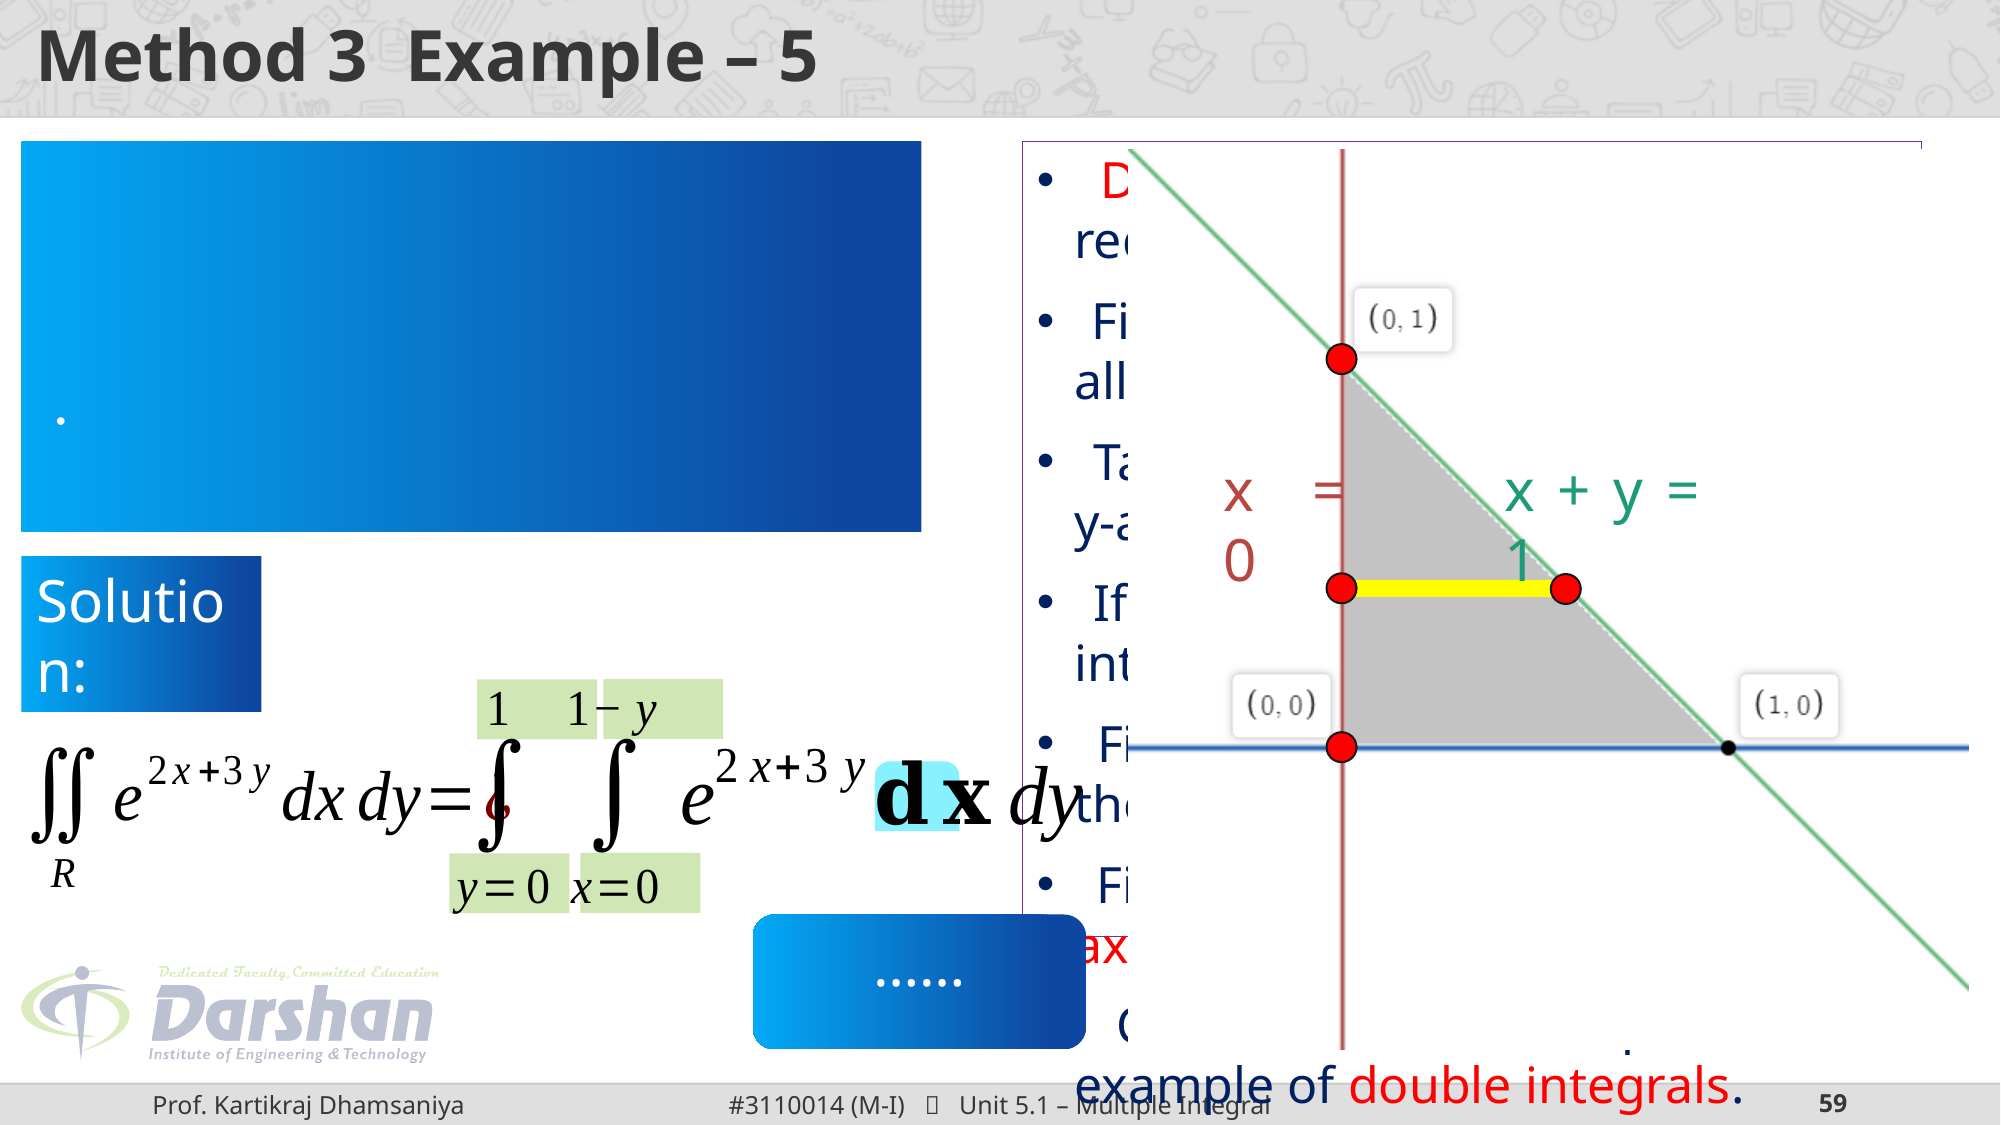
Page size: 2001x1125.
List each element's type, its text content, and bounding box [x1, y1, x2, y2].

text_box [580, 852, 701, 913]
picture [1128, 149, 1969, 1050]
text_box Solution: [21, 556, 262, 712]
text_box [878, 765, 956, 828]
text_box [603, 679, 724, 739]
text_box …… [752, 914, 1087, 1050]
text_box [477, 679, 598, 740]
text_box [449, 853, 570, 914]
text_box Draw all the curves and identify required region. Find the point(s) of intersection of all the curves if required. Take the strip parallel to x-axis or y-axis. If required then divide the region into two parts. Find limits of inner integral from the strip. Find limits of outer integral from axis. Calculate the example as the example of double integrals. [1022, 141, 1922, 937]
